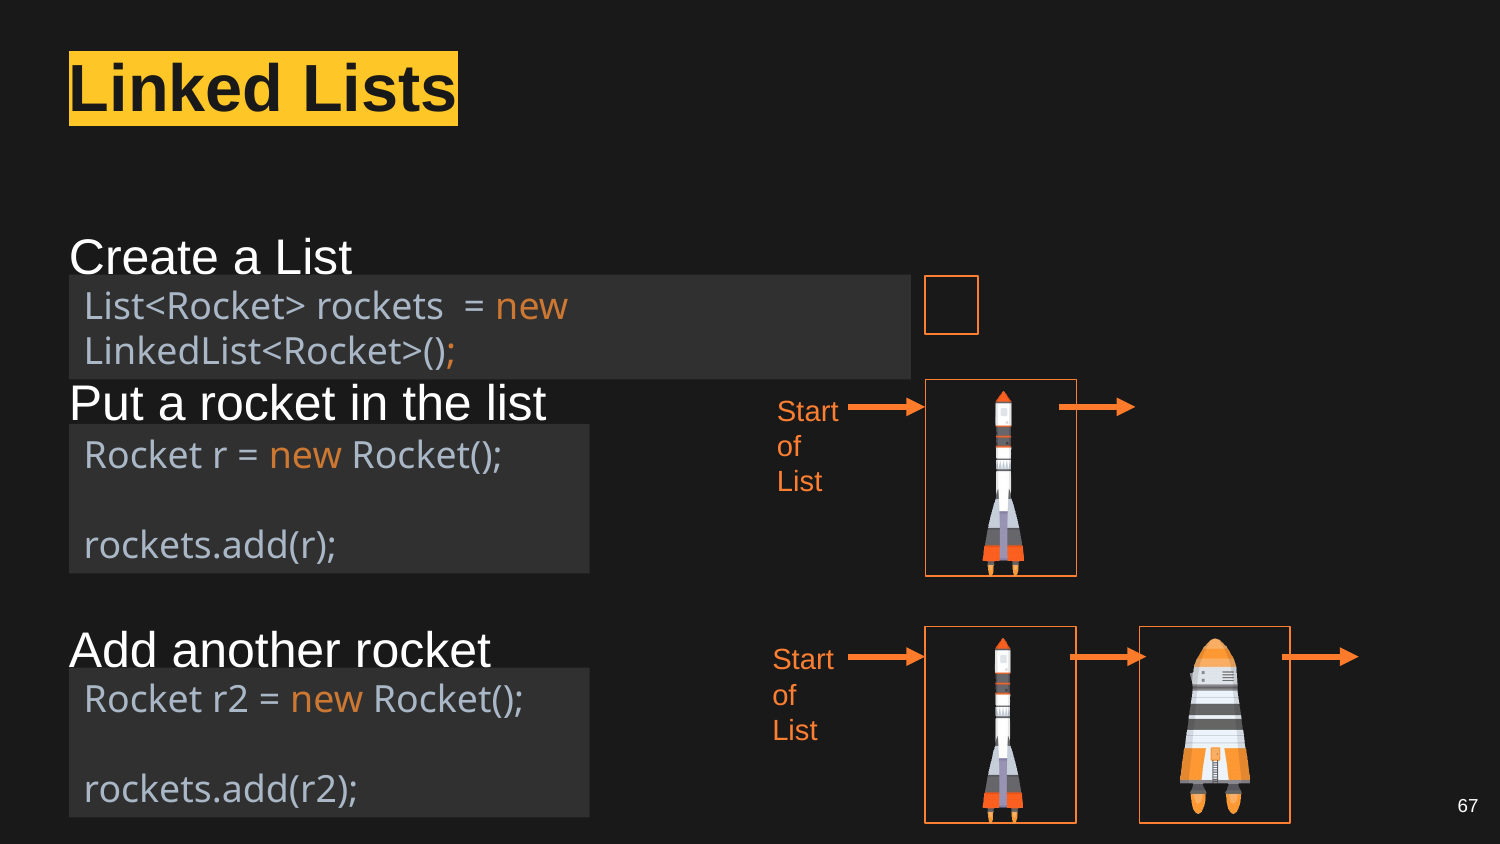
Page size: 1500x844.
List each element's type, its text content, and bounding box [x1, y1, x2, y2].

slide_number 67 [1403, 779, 1494, 844]
text_box Rocket r = new Rocket(); rockets.add(r); [68, 423, 590, 574]
text_box Create a List [68, 215, 911, 274]
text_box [761, 379, 1136, 579]
text_box [925, 276, 979, 335]
text_box List<Rocket> rockets = new LinkedList<Rocket>(); [68, 274, 911, 380]
text_box Put a rocket in the list [68, 380, 759, 422]
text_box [757, 626, 1359, 826]
list [68, 199, 1483, 389]
title Linked Lists [68, 52, 1449, 128]
text_box Rocket r2 = new Rocket(); rockets.add(r2); [68, 667, 590, 818]
text_box Add another rocket [68, 608, 911, 668]
